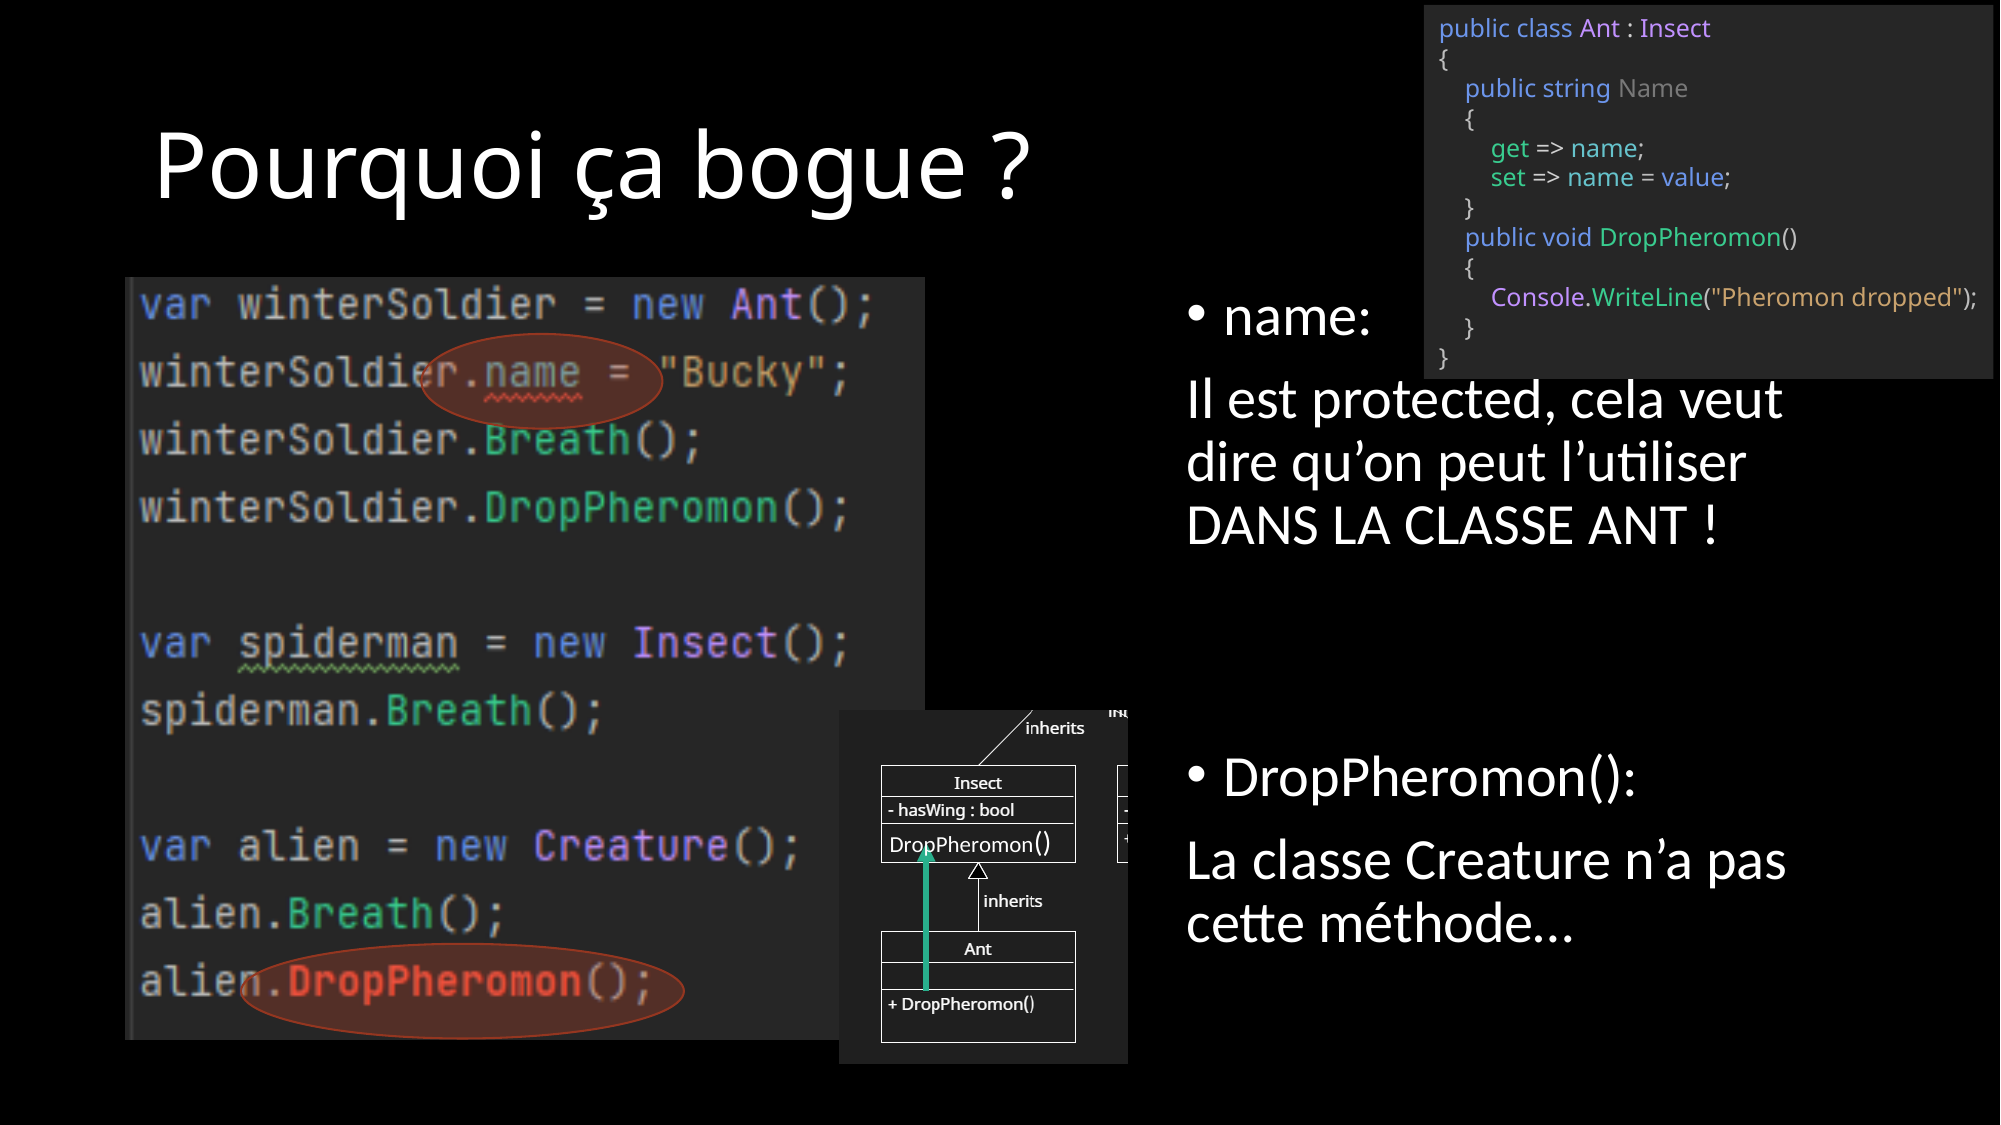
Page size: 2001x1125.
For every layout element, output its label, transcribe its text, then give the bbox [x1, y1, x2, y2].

title Pourquoi ça bogue ? [137, 59, 1423, 278]
picture [124, 277, 1128, 1064]
list name: Il est protected, cela veut dire qu’on peut l’utiliser DANS LA CLASSE ANT ! DropPheromon(): La classe Creature n’a pas cette méthode… [1171, 277, 1875, 992]
text_box public class Ant : Insect { public string Name { get => name; set => name = value; } public void DropPheromon() { Console.WriteLine("Pheromon dropped"); } } [1423, 4, 1994, 379]
